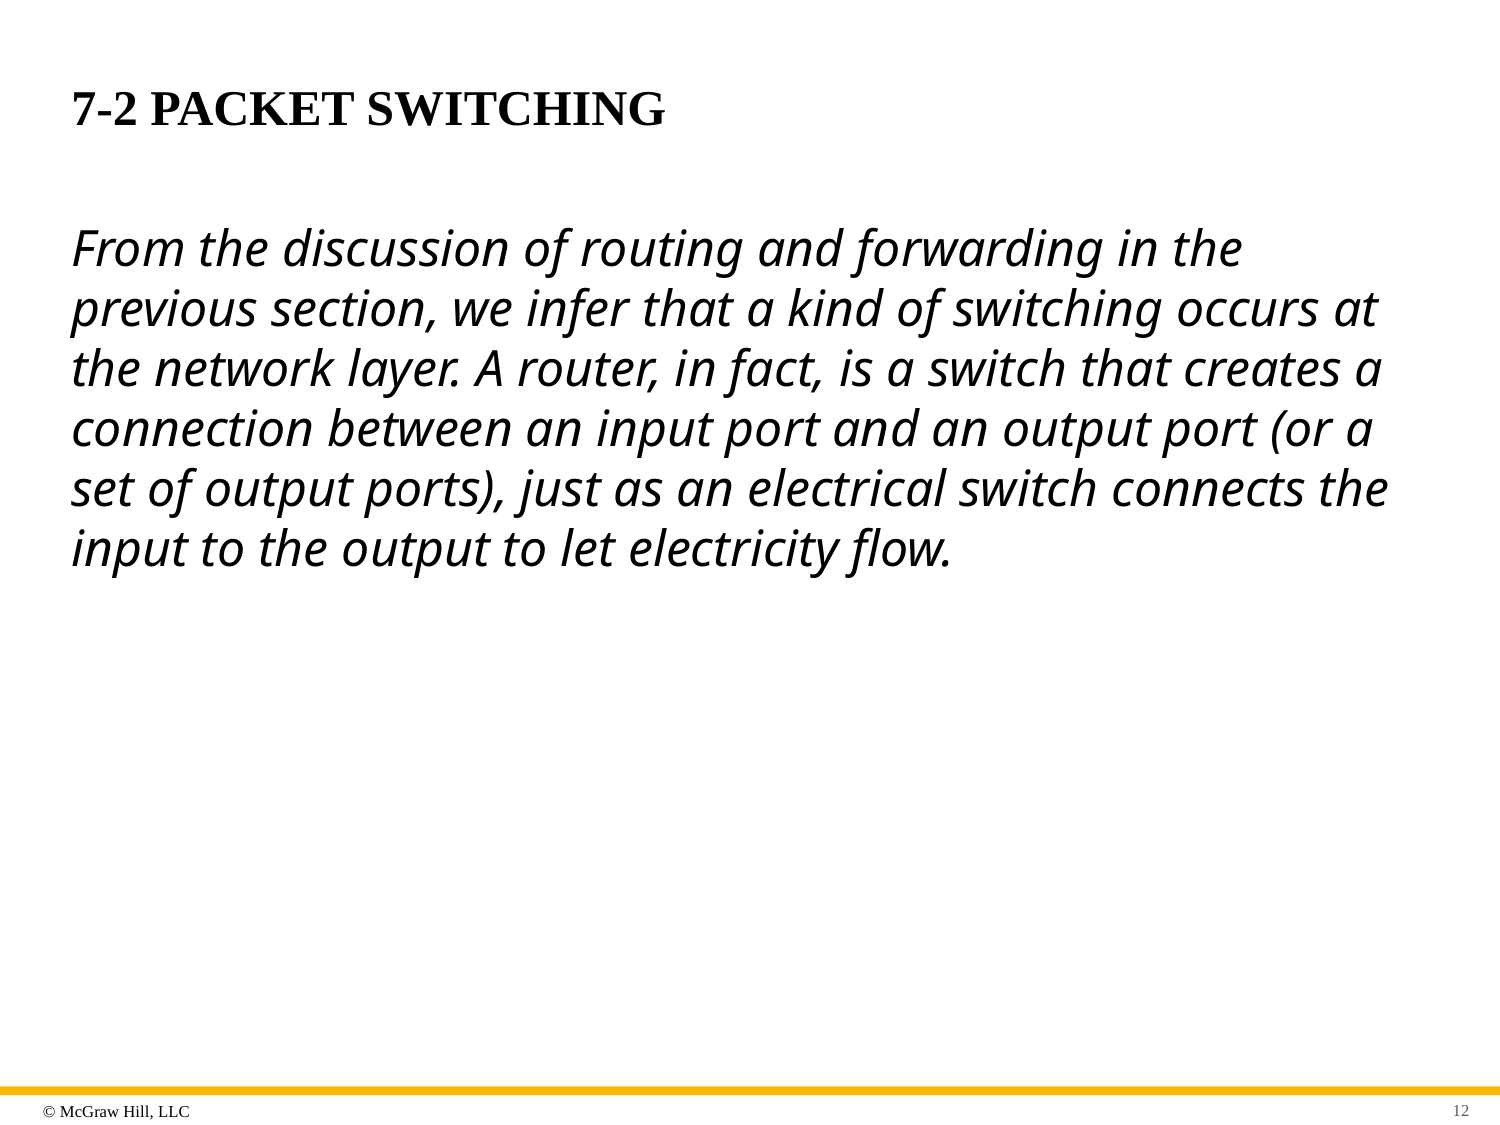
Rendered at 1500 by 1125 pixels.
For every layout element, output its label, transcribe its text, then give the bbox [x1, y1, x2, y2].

slide_number 12 [1418, 1096, 1477, 1123]
list From the discussion of routing and forwarding in the previous section, we infer that a kind of switching occurs at the network layer. A router, in fact, is a switch that creates a connection between an input port and an output port (or a set of output ports), just as an electrical switch connects the input to the output to let electricity flow. [56, 209, 1444, 1056]
title 7-2 PACKET SWITCHING [56, 50, 1444, 162]
